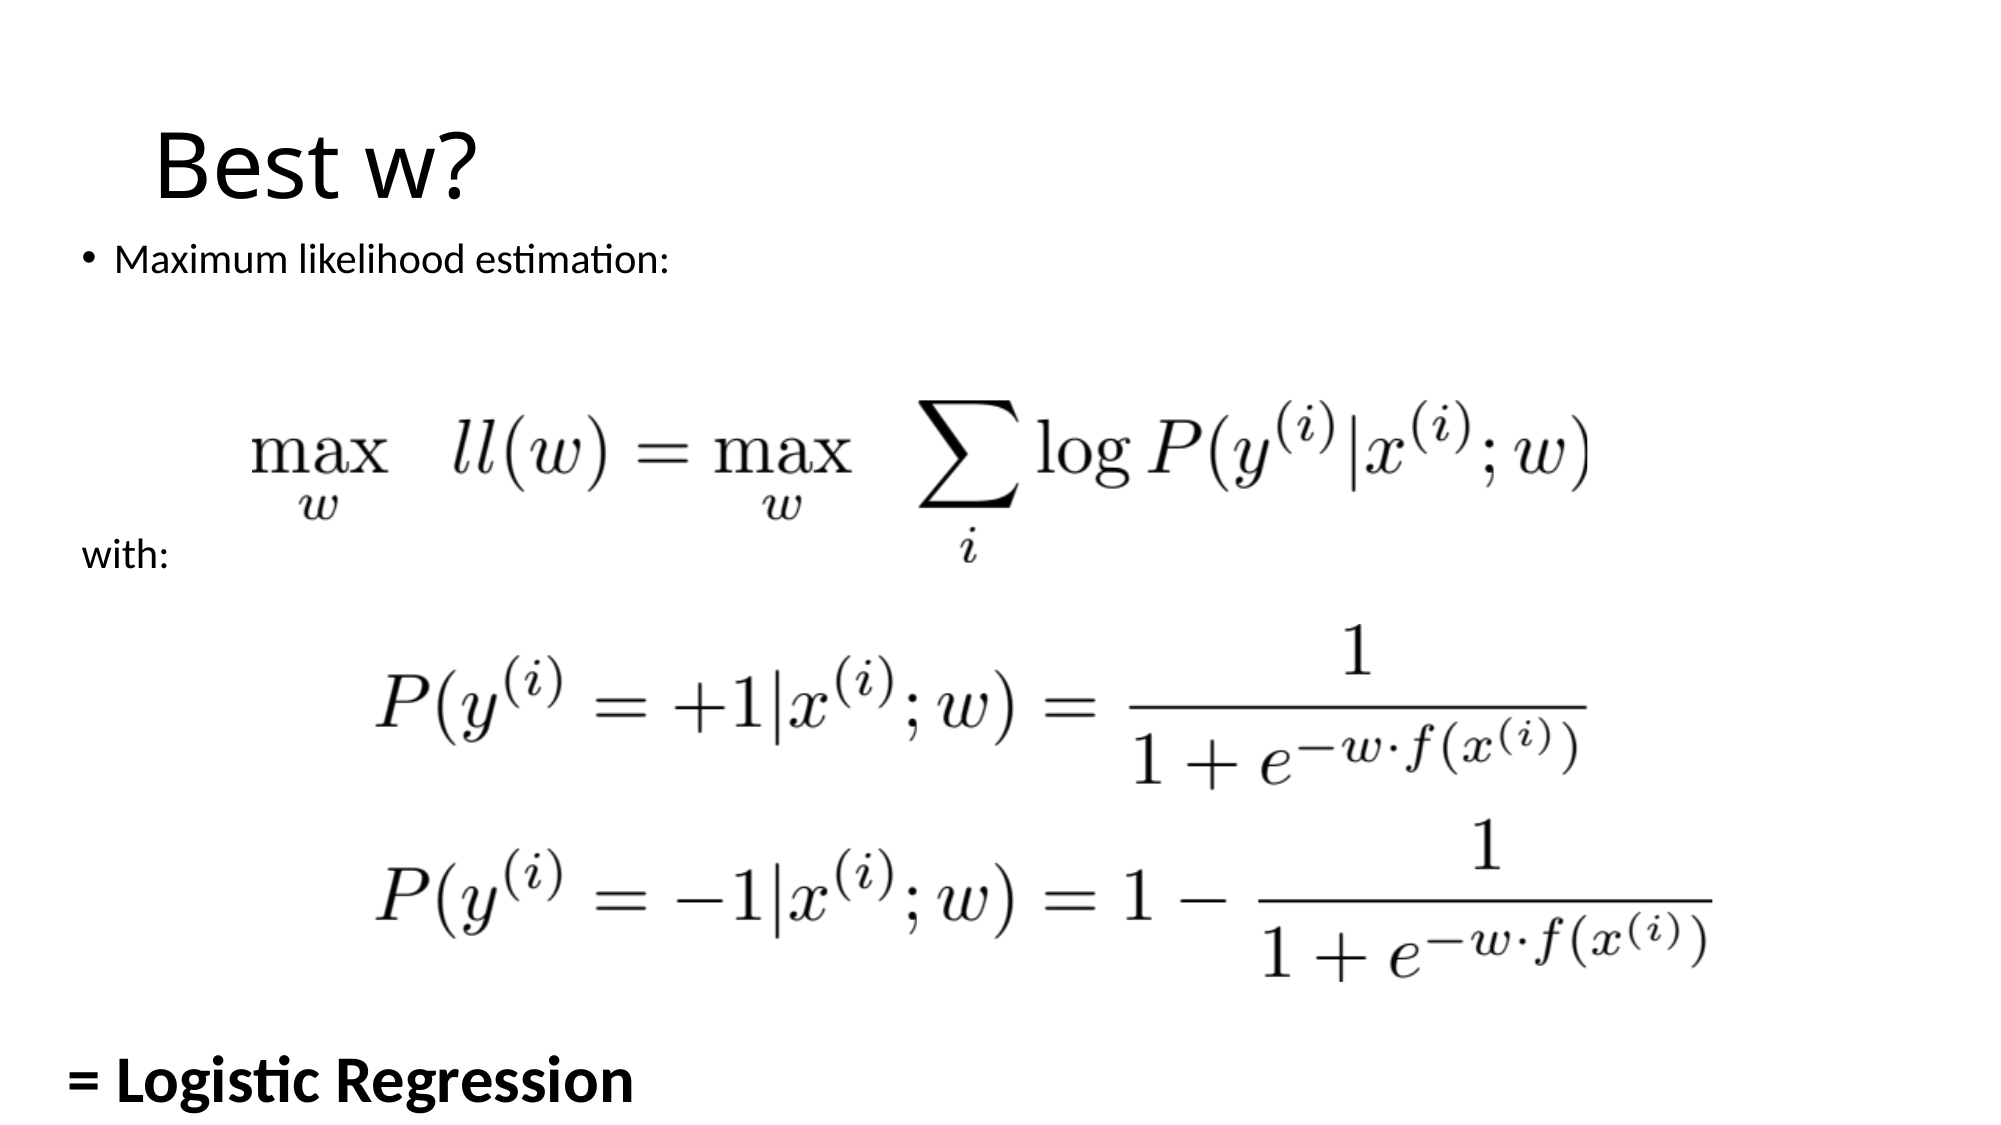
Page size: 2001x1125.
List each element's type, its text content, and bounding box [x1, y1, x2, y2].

list Maximum likelihood estimation: with: [66, 229, 1934, 588]
title Best w? [137, 59, 1863, 229]
text_box = Logistic Regression [53, 1028, 651, 1124]
picture [374, 624, 1713, 982]
picture [252, 399, 1588, 563]
